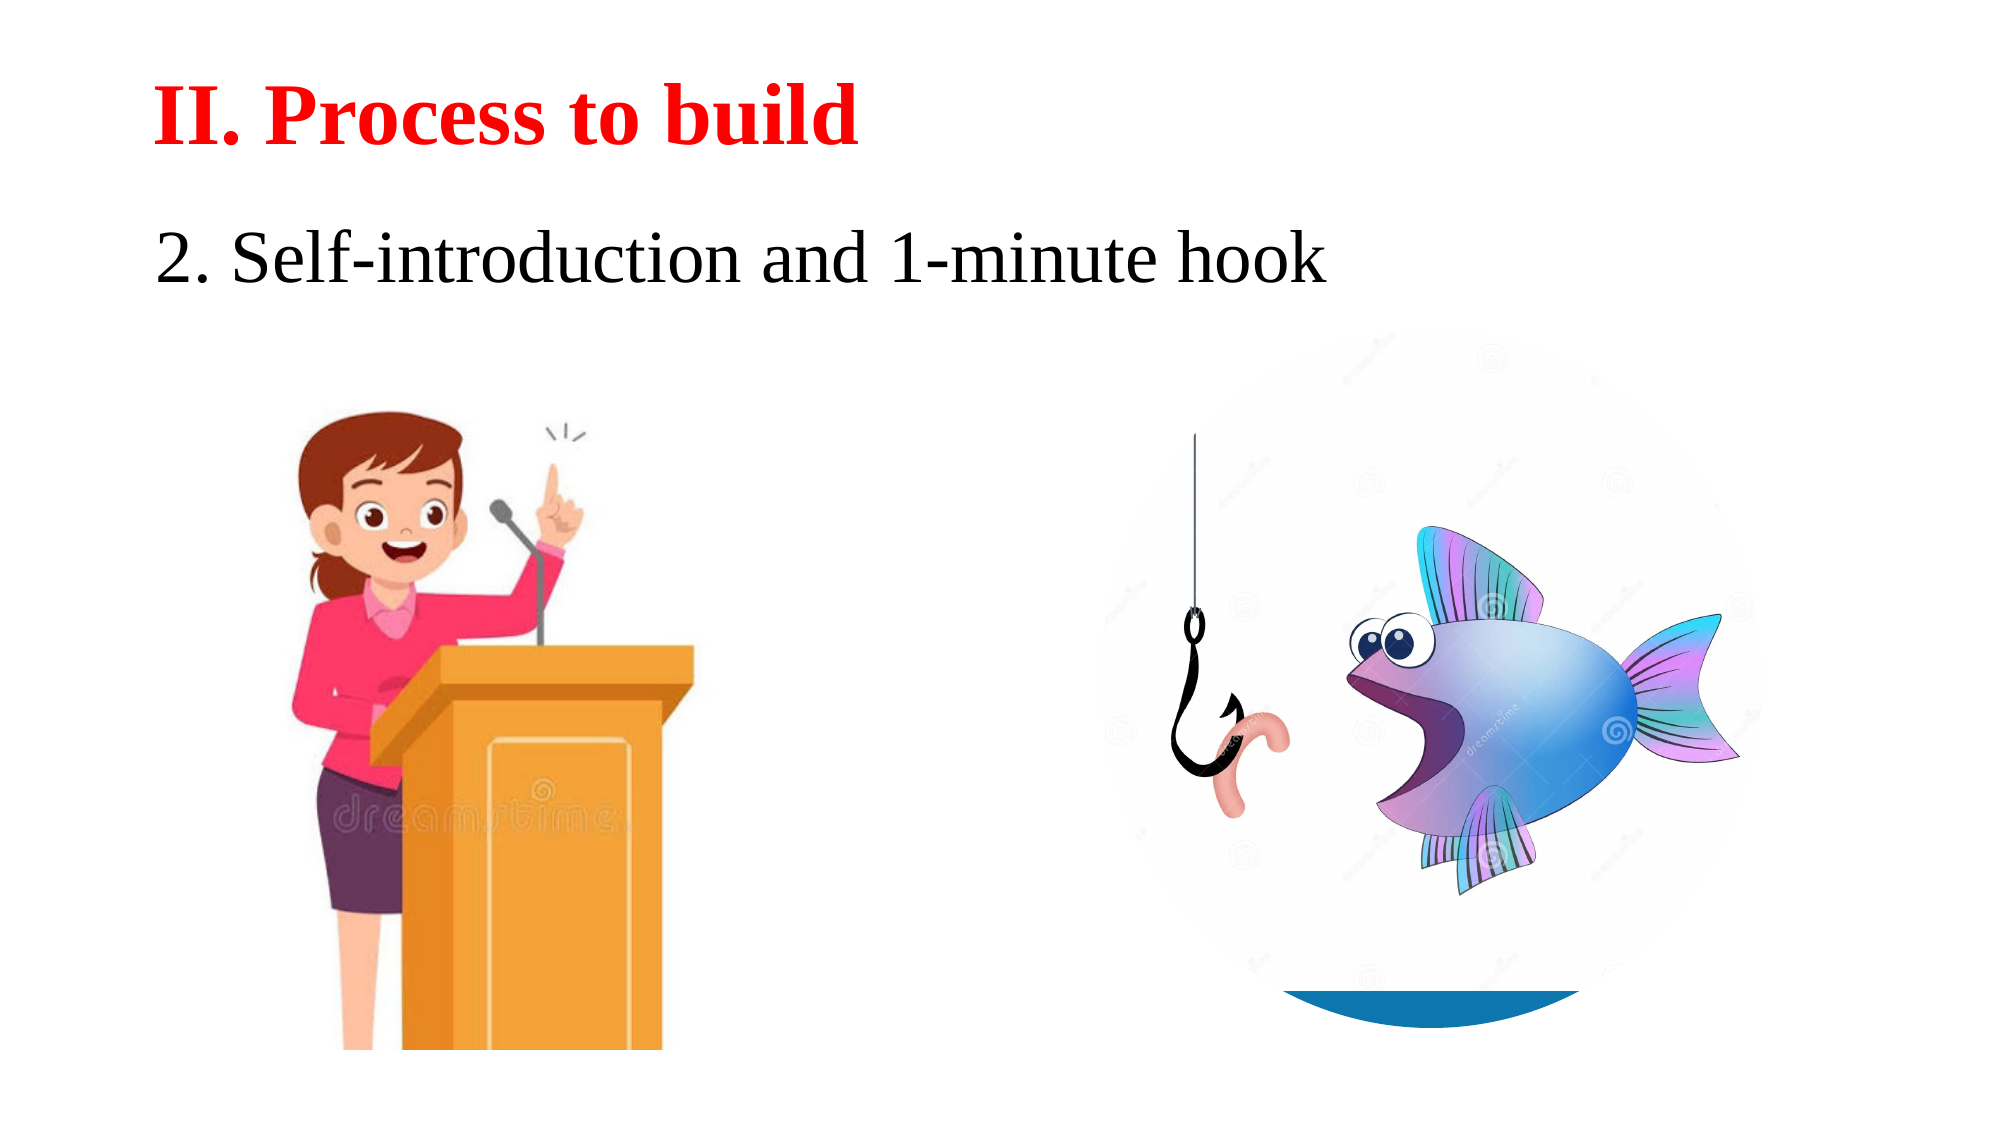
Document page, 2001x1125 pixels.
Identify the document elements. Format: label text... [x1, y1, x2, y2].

title II. Process to build [137, 59, 1863, 278]
text_box 2. Self-introduction and 1-minute hook [134, 200, 1368, 307]
picture [134, 365, 819, 1050]
picture [1100, 328, 1763, 1029]
